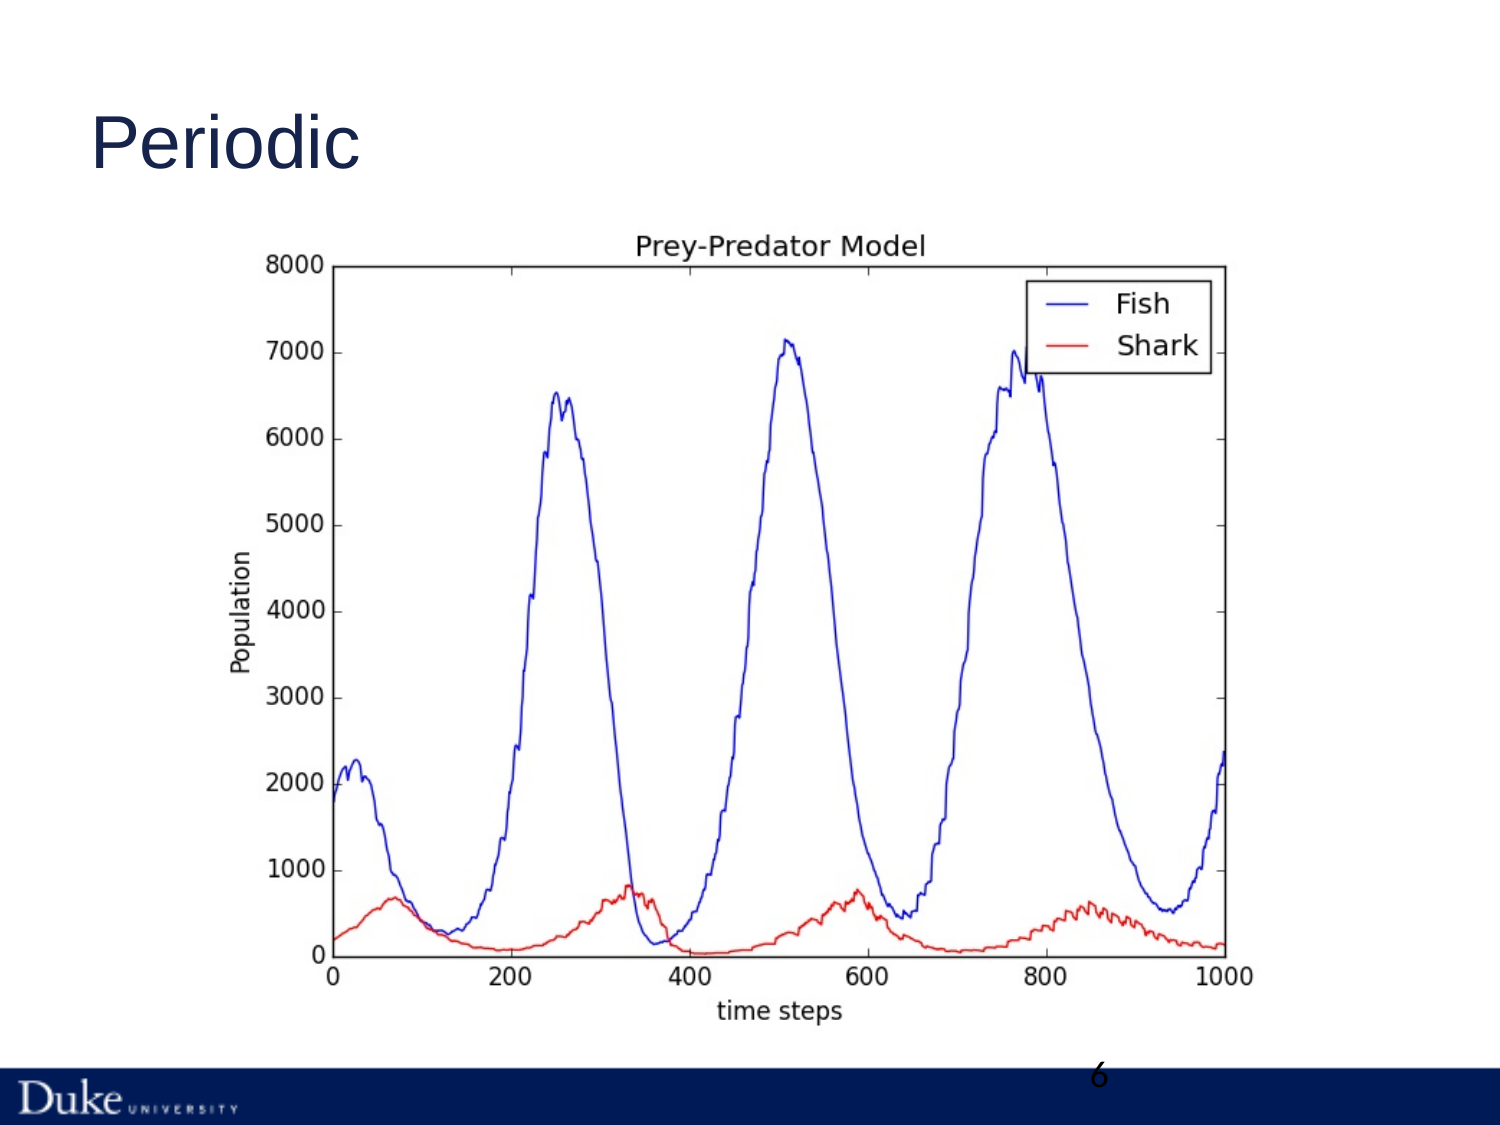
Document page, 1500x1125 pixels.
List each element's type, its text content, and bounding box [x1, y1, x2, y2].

title Periodic [75, 45, 1425, 233]
picture [0, 0, 1500, 1125]
slide_number 6 [1074, 1042, 1425, 1103]
